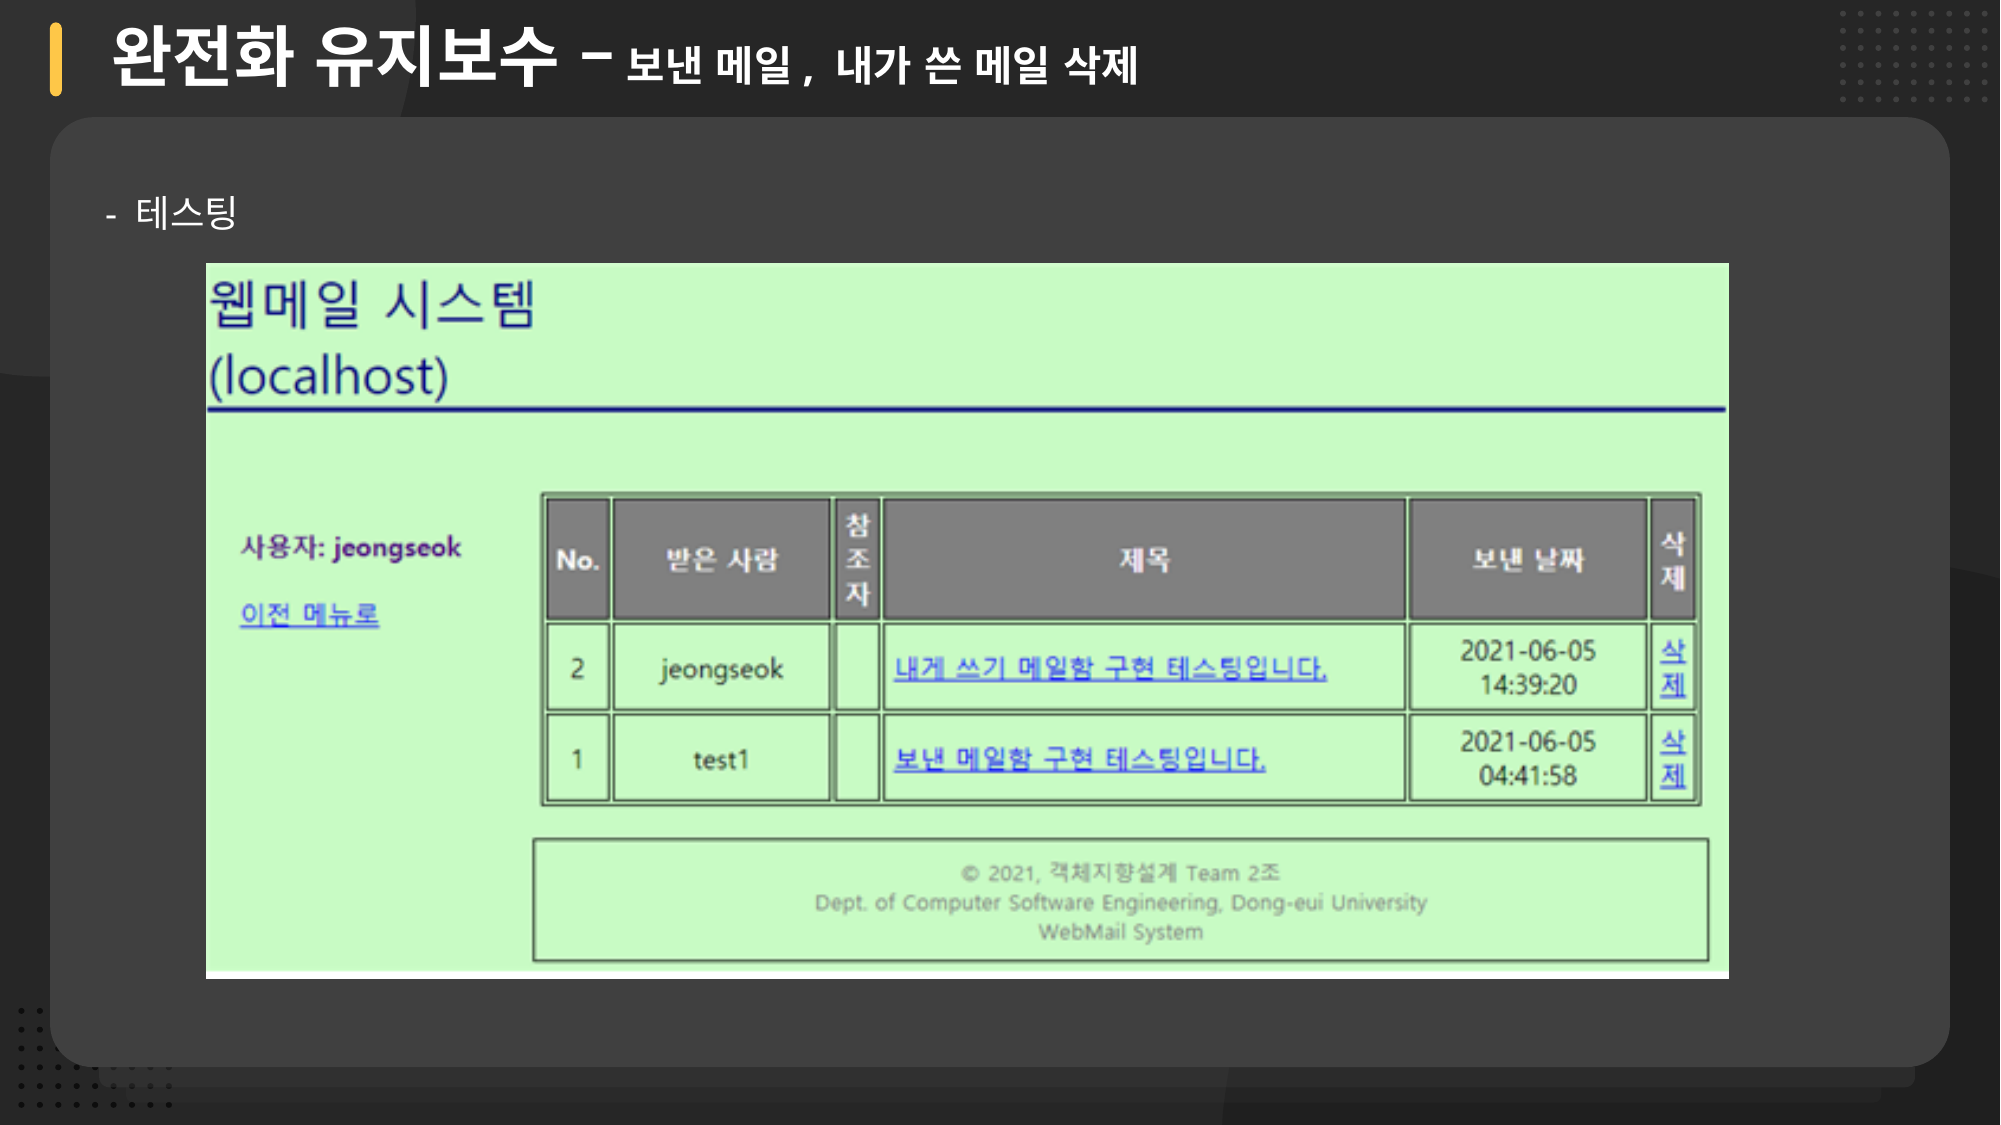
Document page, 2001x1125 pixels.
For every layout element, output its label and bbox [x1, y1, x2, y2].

picture [206, 263, 1729, 979]
text_box [0, 0, 2000, 1125]
